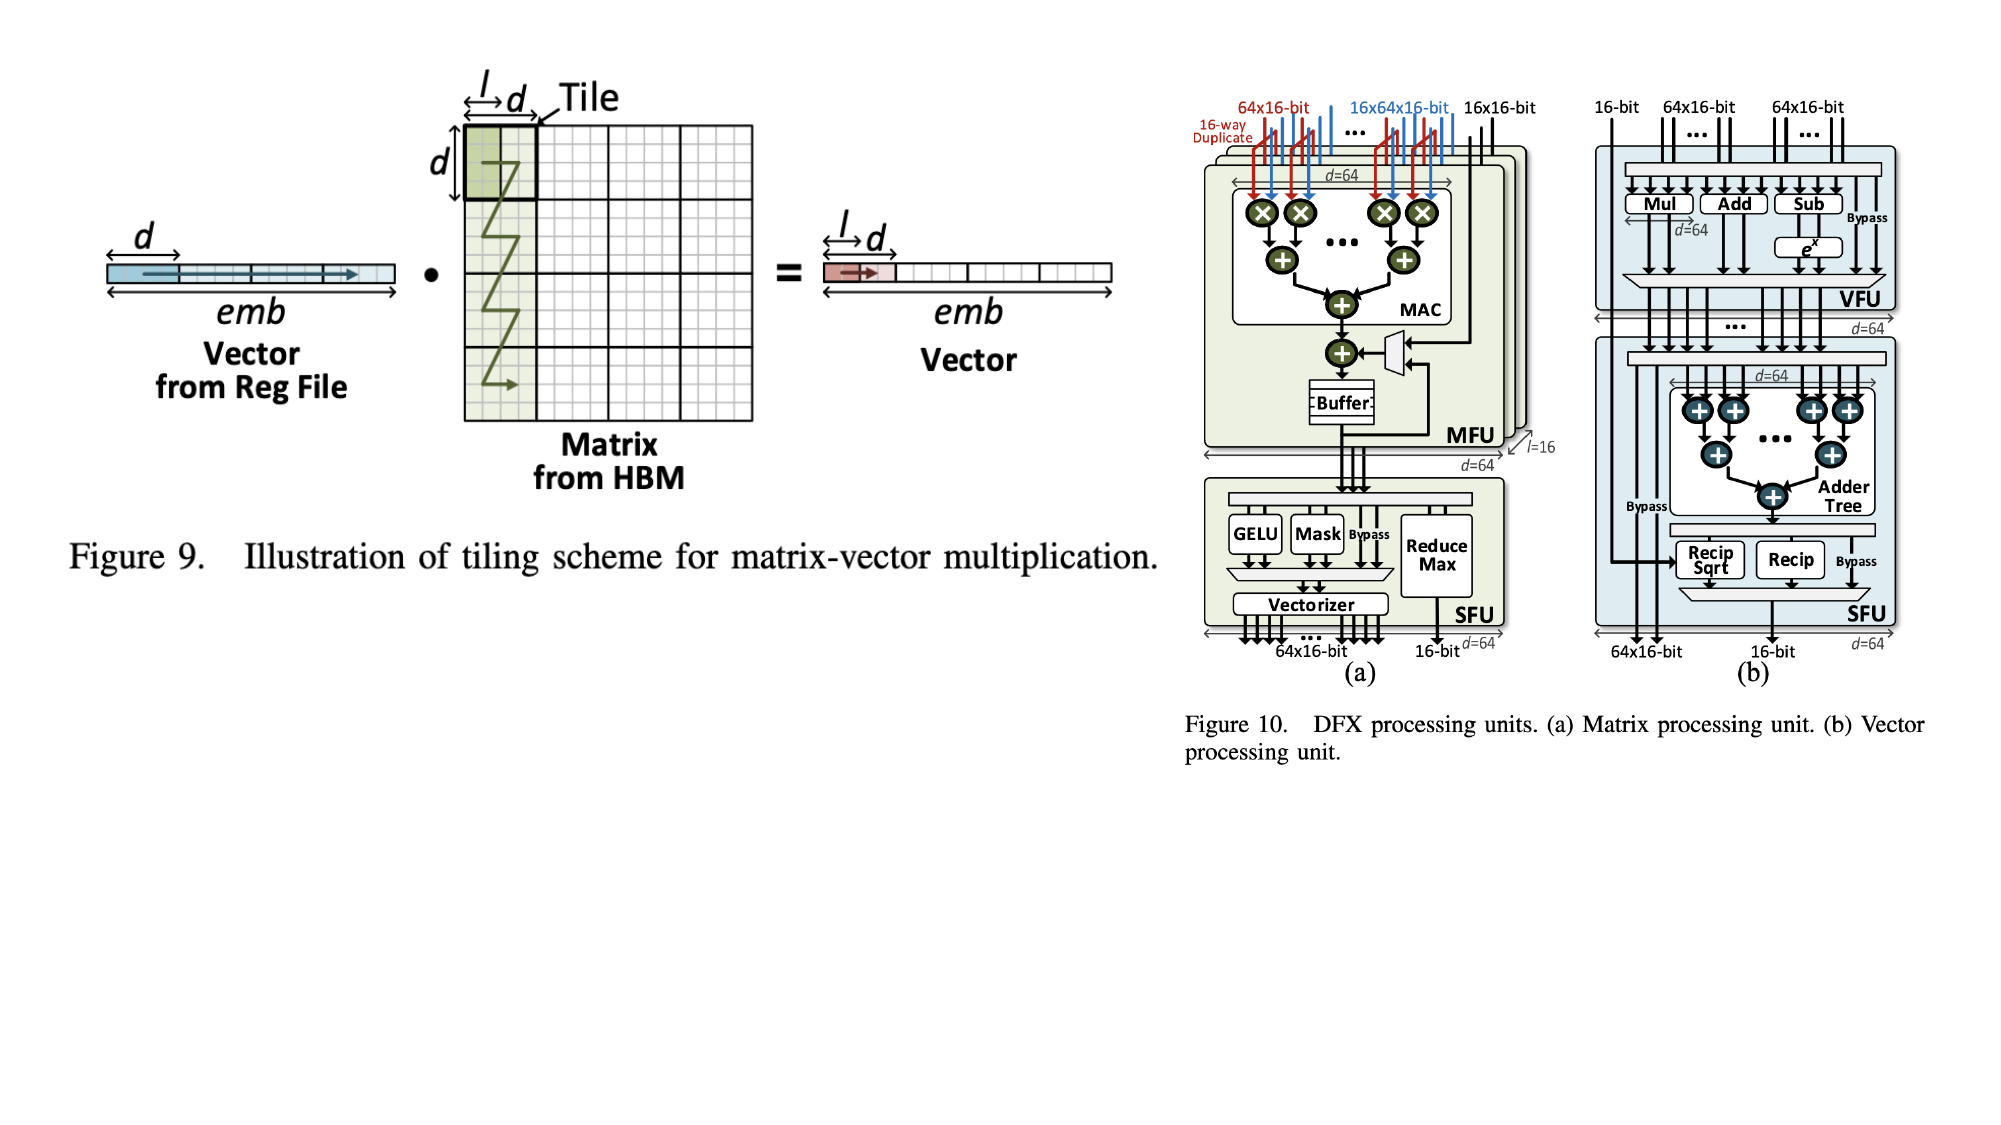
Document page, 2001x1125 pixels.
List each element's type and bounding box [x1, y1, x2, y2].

picture [43, 23, 1943, 777]
